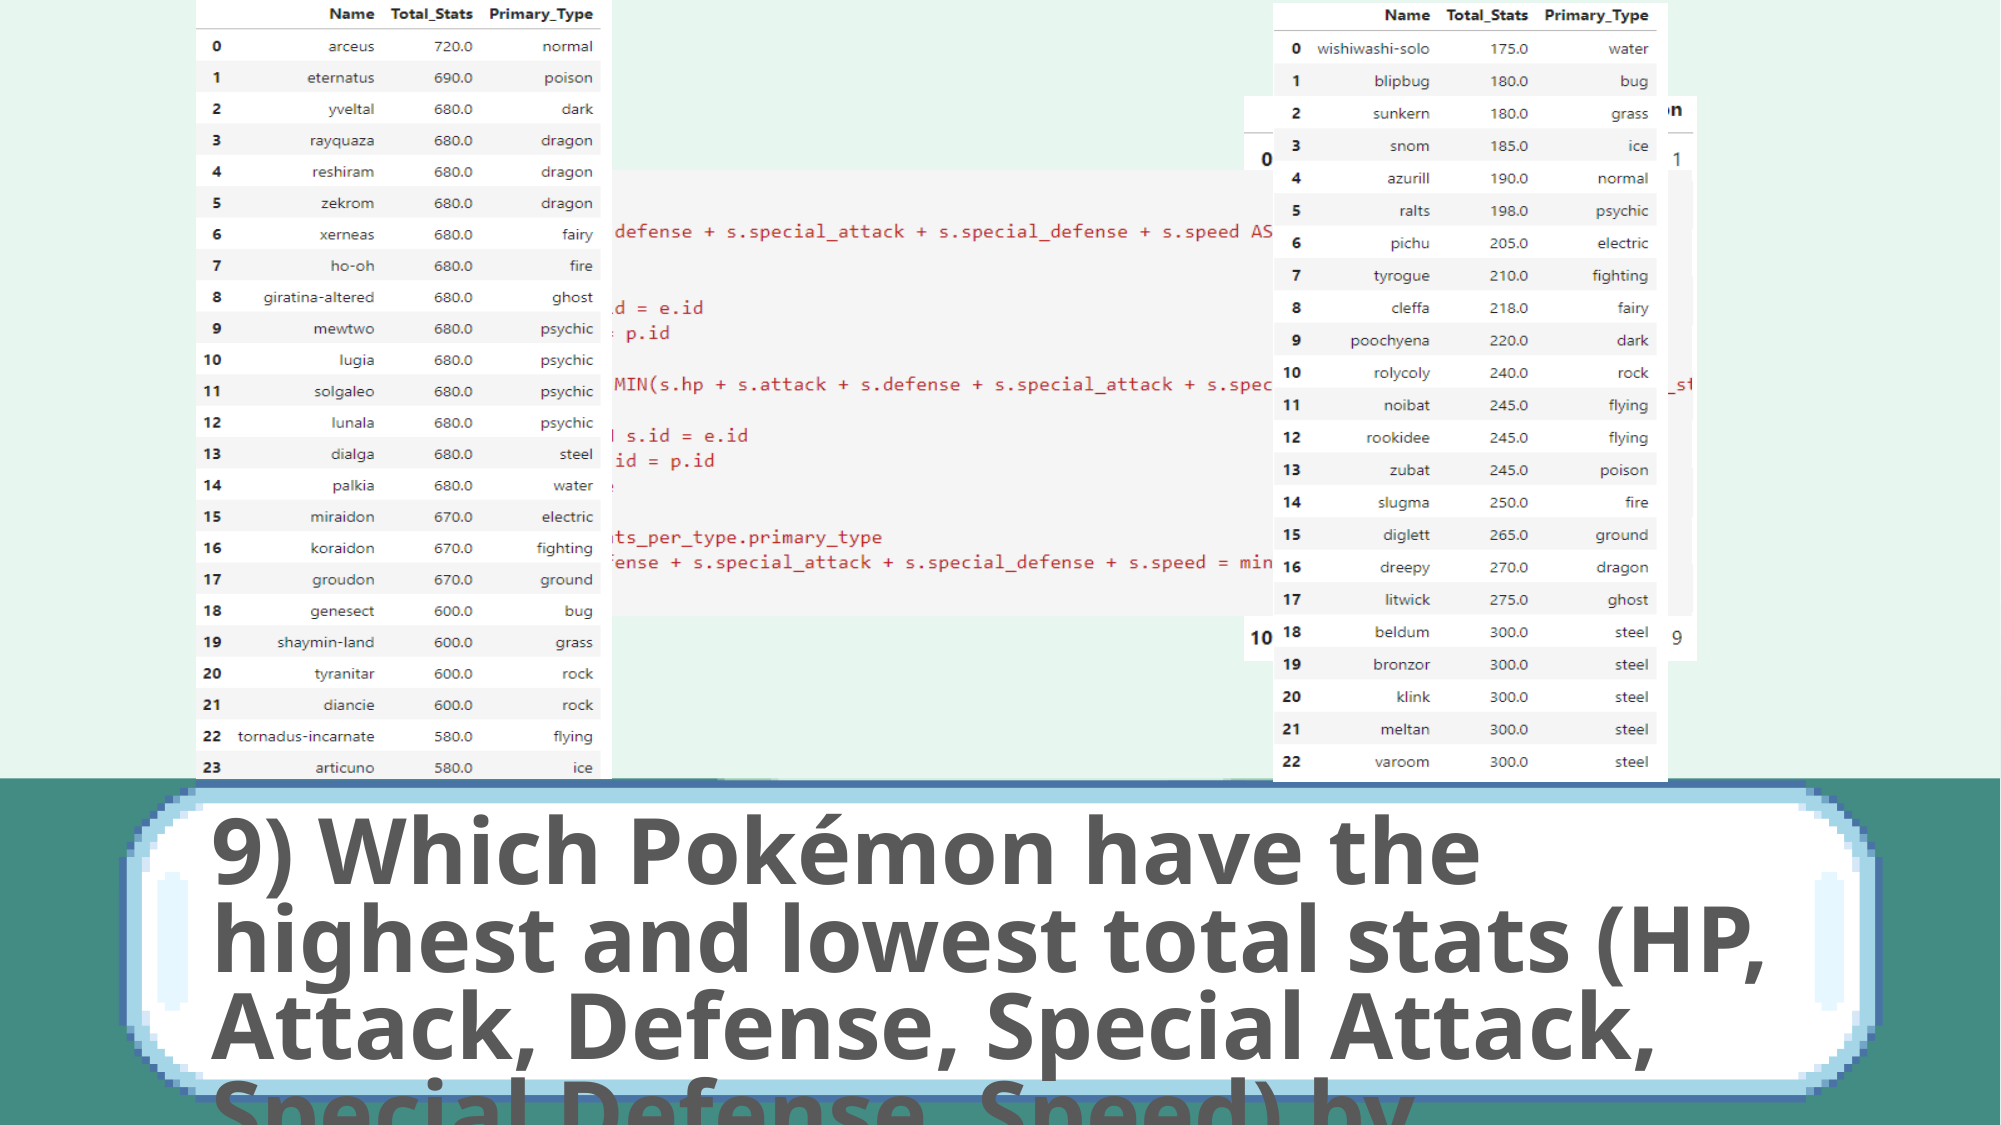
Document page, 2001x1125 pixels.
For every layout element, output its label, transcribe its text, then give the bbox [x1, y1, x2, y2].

picture [0, 0, 2001, 1125]
text_box [612, 0, 2000, 779]
text_box [0, 0, 196, 779]
list 9) Which Pokémon have the highest and lowest total stats (HP, Attack, Defense, Special Attack, Special Defense, Speed) by Generation and Type? [196, 806, 1844, 1059]
